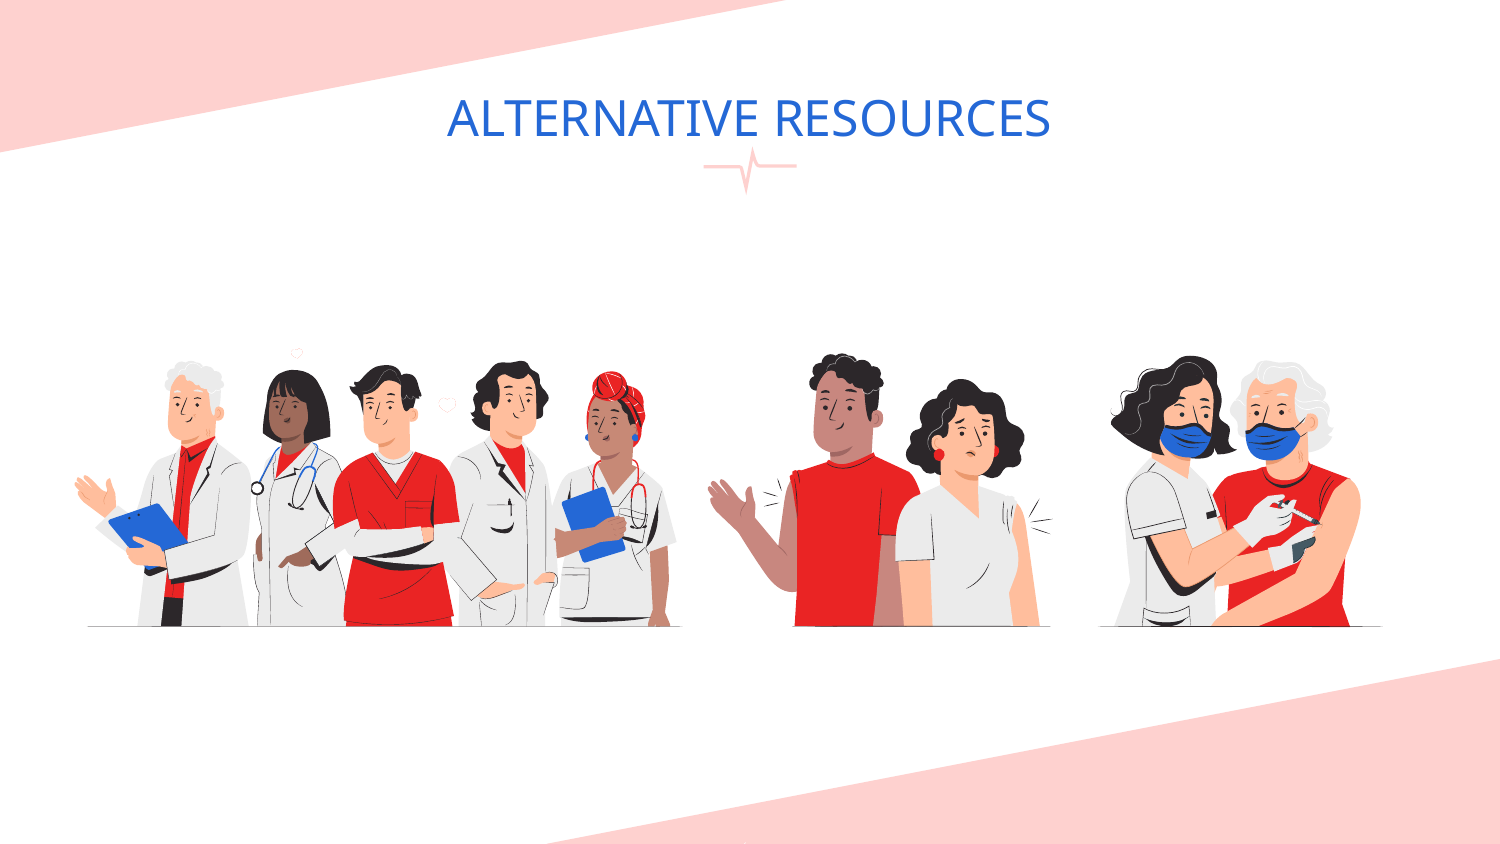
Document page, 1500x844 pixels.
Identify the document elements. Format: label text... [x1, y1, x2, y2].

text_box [705, 353, 1054, 627]
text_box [72, 348, 684, 627]
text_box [1097, 355, 1384, 628]
title ALTERNATIVE RESOURCES [0, 71, 1500, 141]
